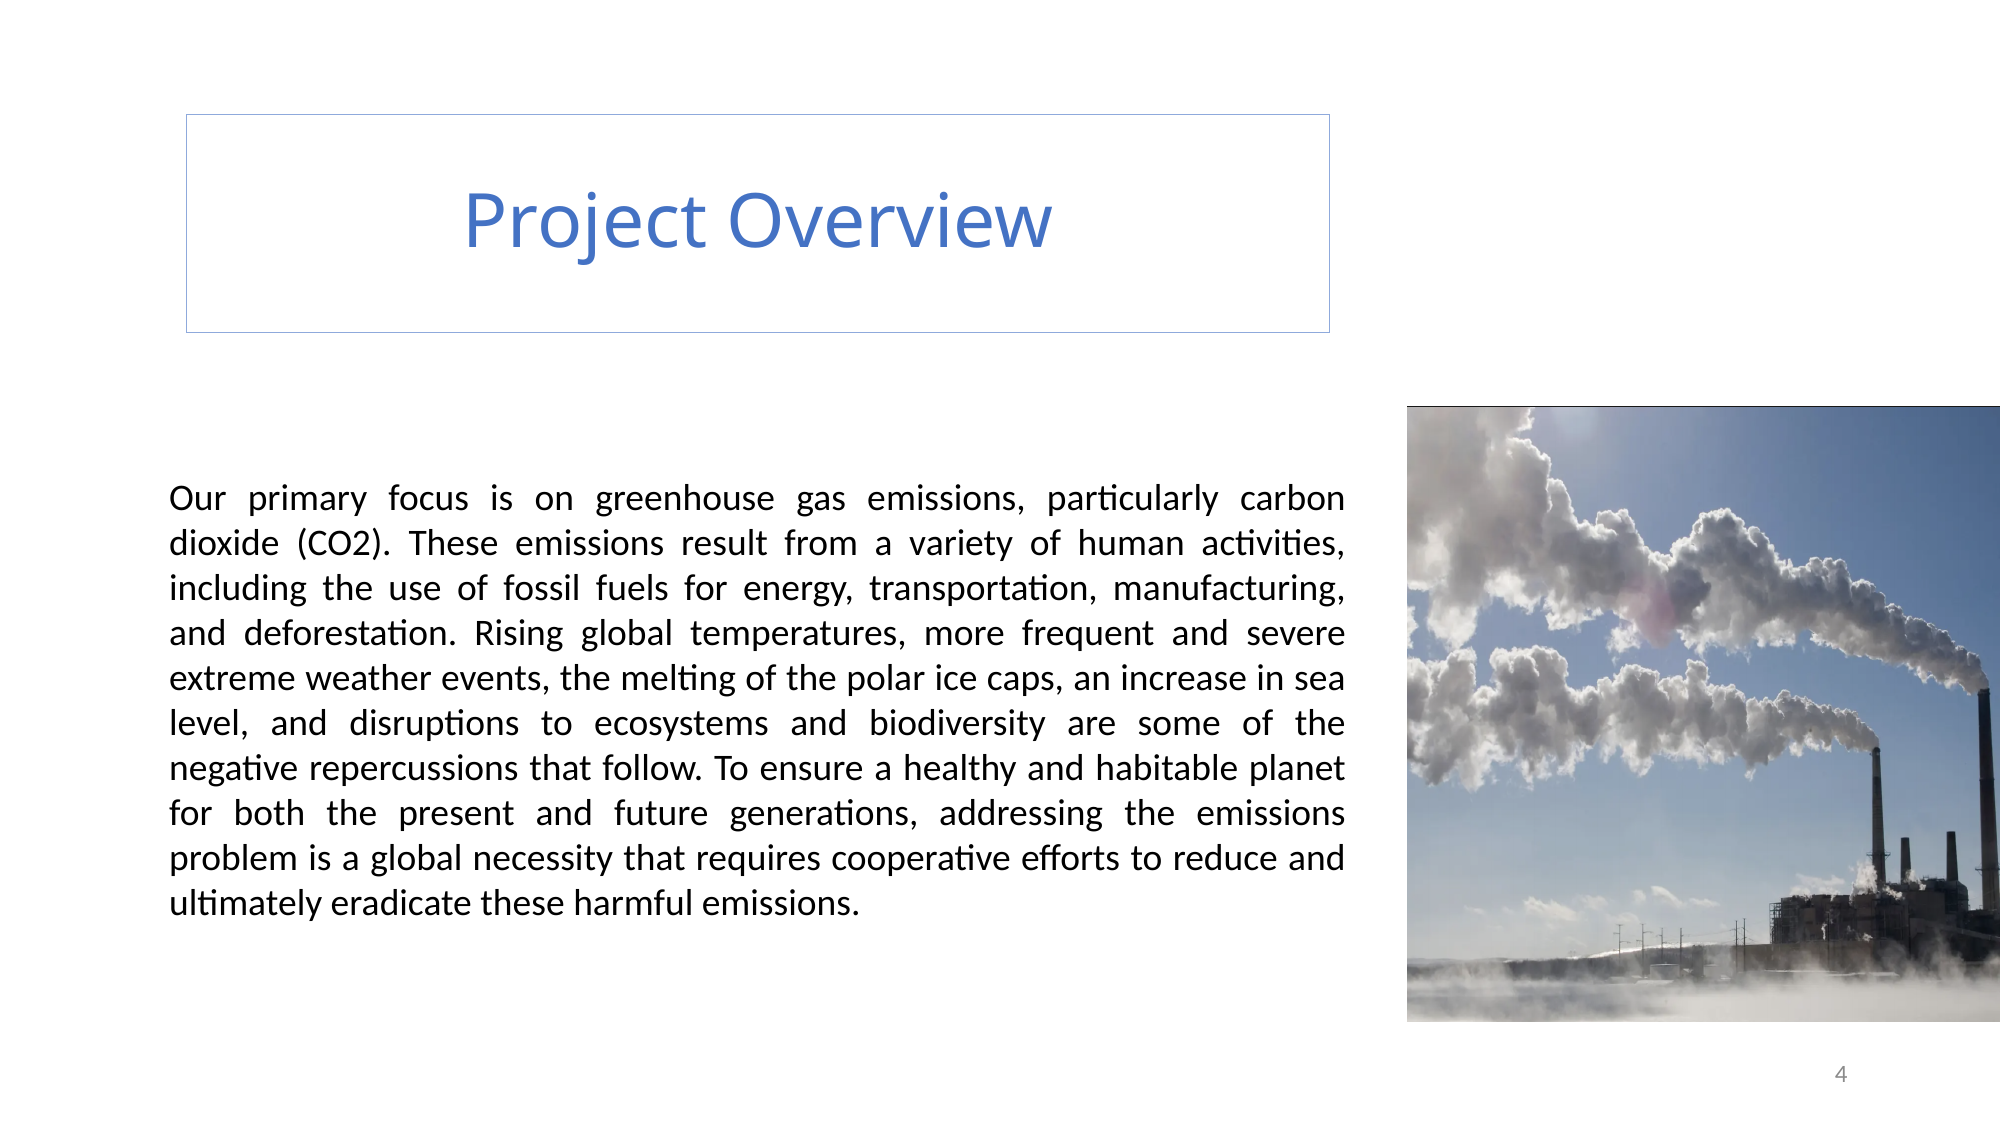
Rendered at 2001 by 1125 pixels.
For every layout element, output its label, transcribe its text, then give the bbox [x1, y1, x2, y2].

picture [1407, 406, 2000, 1022]
list Our primary focus is on greenhouse gas emissions, particularly carbon dioxide (CO2). These emissions result from a variety of human activities, including the use of fossil fuels for energy, transportation, manufacturing, and deforestation. Rising global temperatures, more frequent and severe extreme weather events, the melting of the polar ice caps, an increase in sea level, and disruptions to ecosystems and biodiversity are some of the negative repercussions that follow. To ensure a healthy and habitable planet for both the present and future generations, addressing the emissions problem is a global necessity that requires cooperative efforts to reduce and ultimately eradicate these harmful emissions. [154, 384, 1363, 1013]
slide_number 4 [1412, 1042, 1863, 1103]
title Project Overview [186, 114, 1330, 333]
